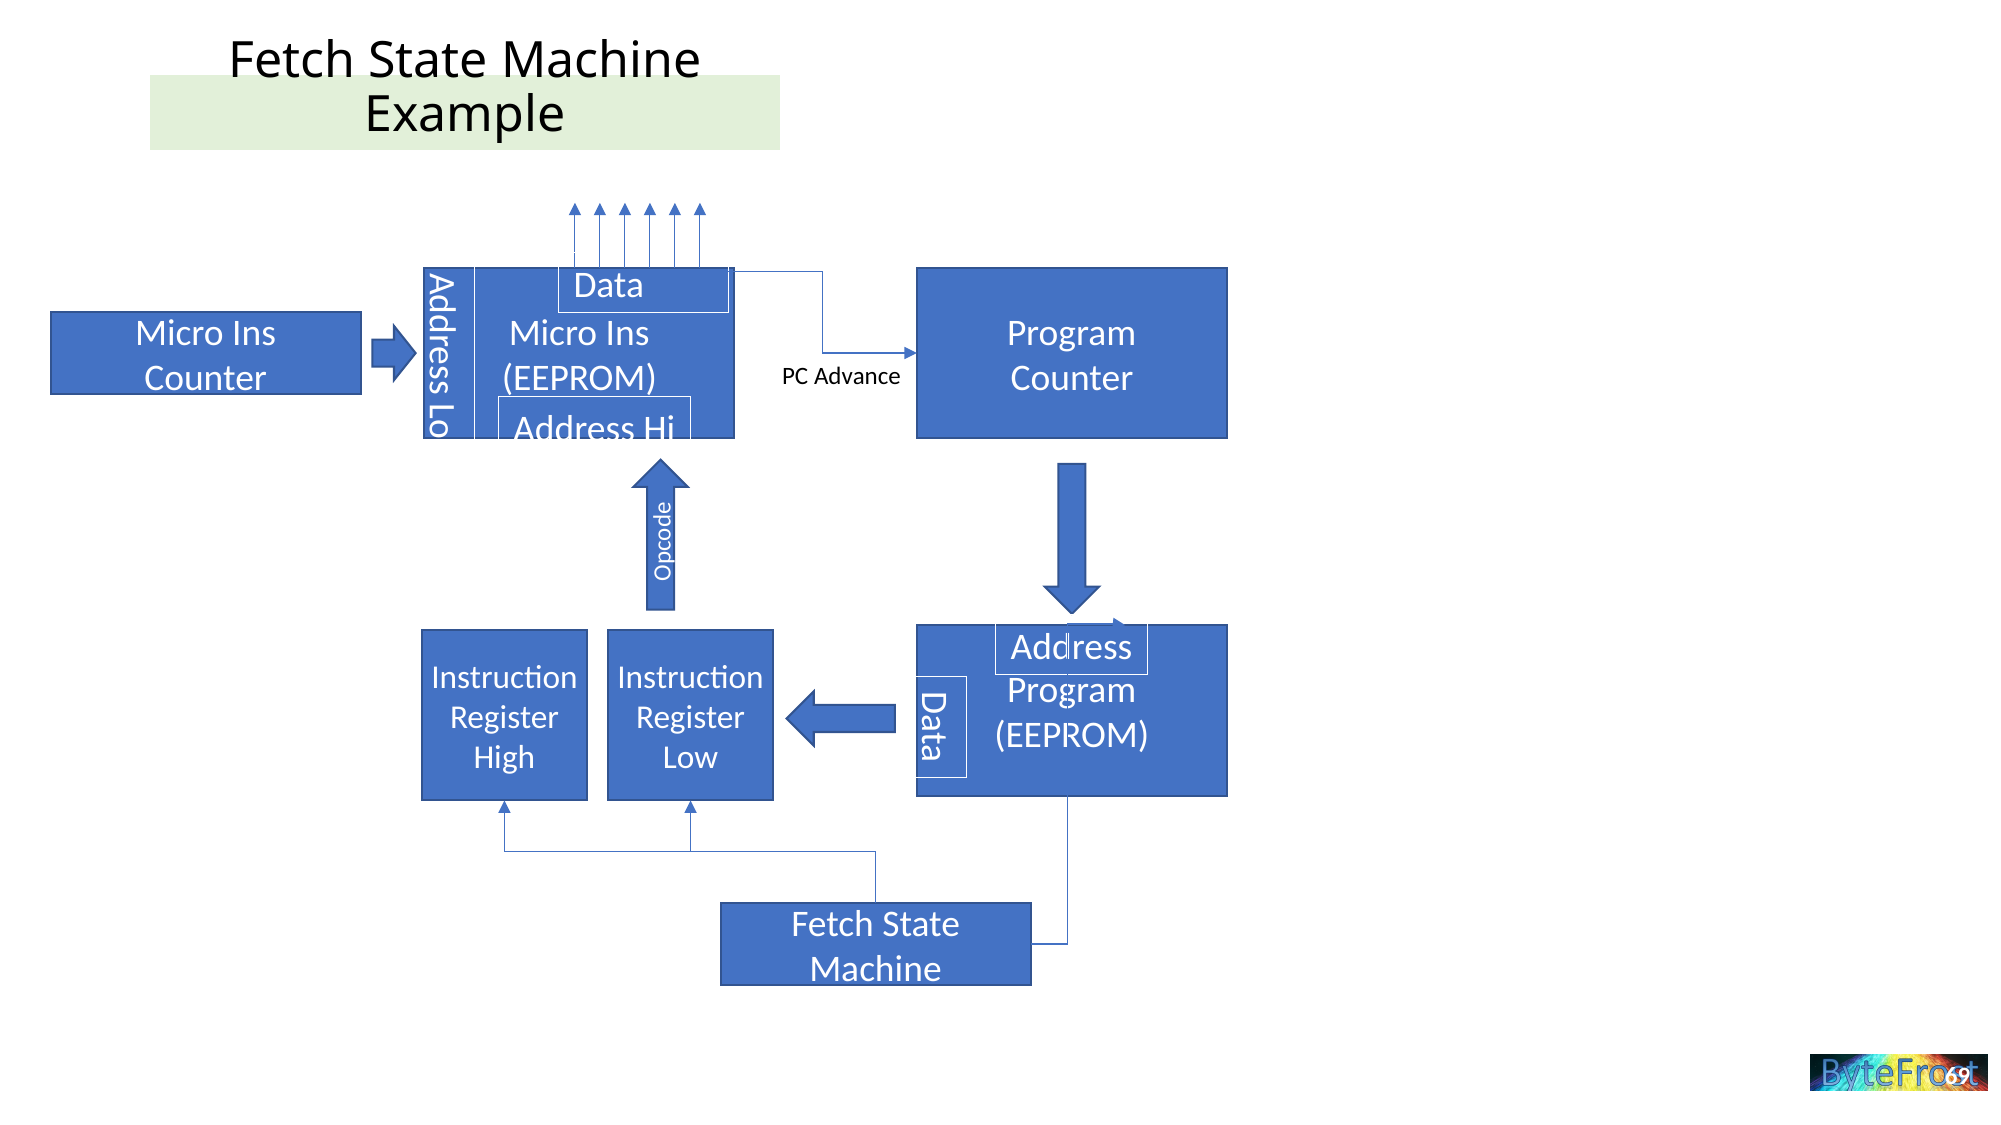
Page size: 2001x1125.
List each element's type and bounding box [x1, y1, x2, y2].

text_box [785, 688, 896, 749]
text_box [50, 311, 362, 395]
text_box [630, 458, 691, 611]
text_box [607, 462, 1228, 1038]
text_box [1535, 1044, 1986, 1105]
title [150, 75, 780, 150]
text_box [421, 629, 588, 801]
text_box [767, 214, 1228, 439]
text_box [371, 202, 735, 456]
picture [1810, 1054, 1988, 1091]
